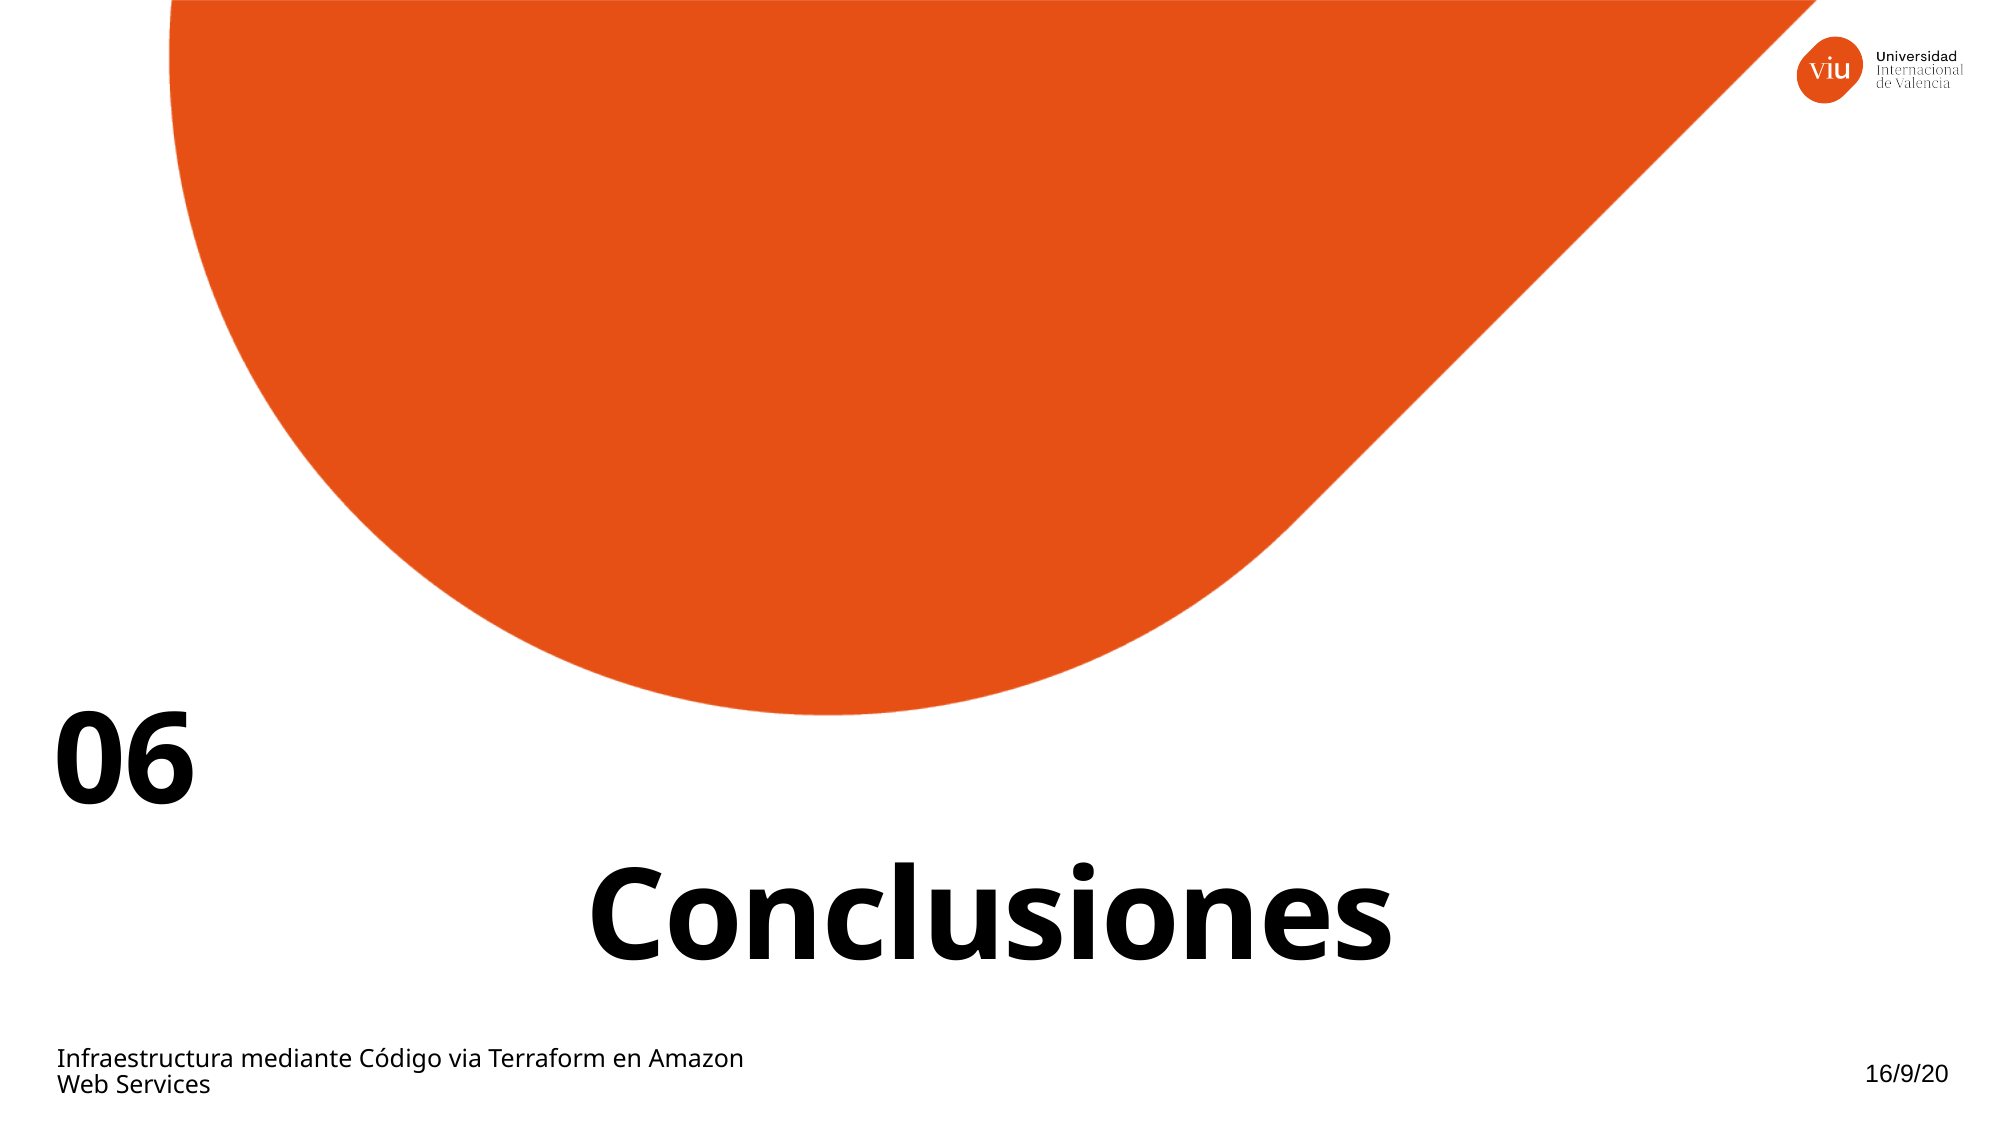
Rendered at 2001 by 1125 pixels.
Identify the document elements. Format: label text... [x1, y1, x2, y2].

picture [0, 0, 1979, 1125]
list Conclusiones [53, 829, 1927, 985]
list Infraestructura mediante Código via Terraform en Amazon Web Services [42, 1049, 810, 1096]
list 06 [53, 676, 1927, 829]
